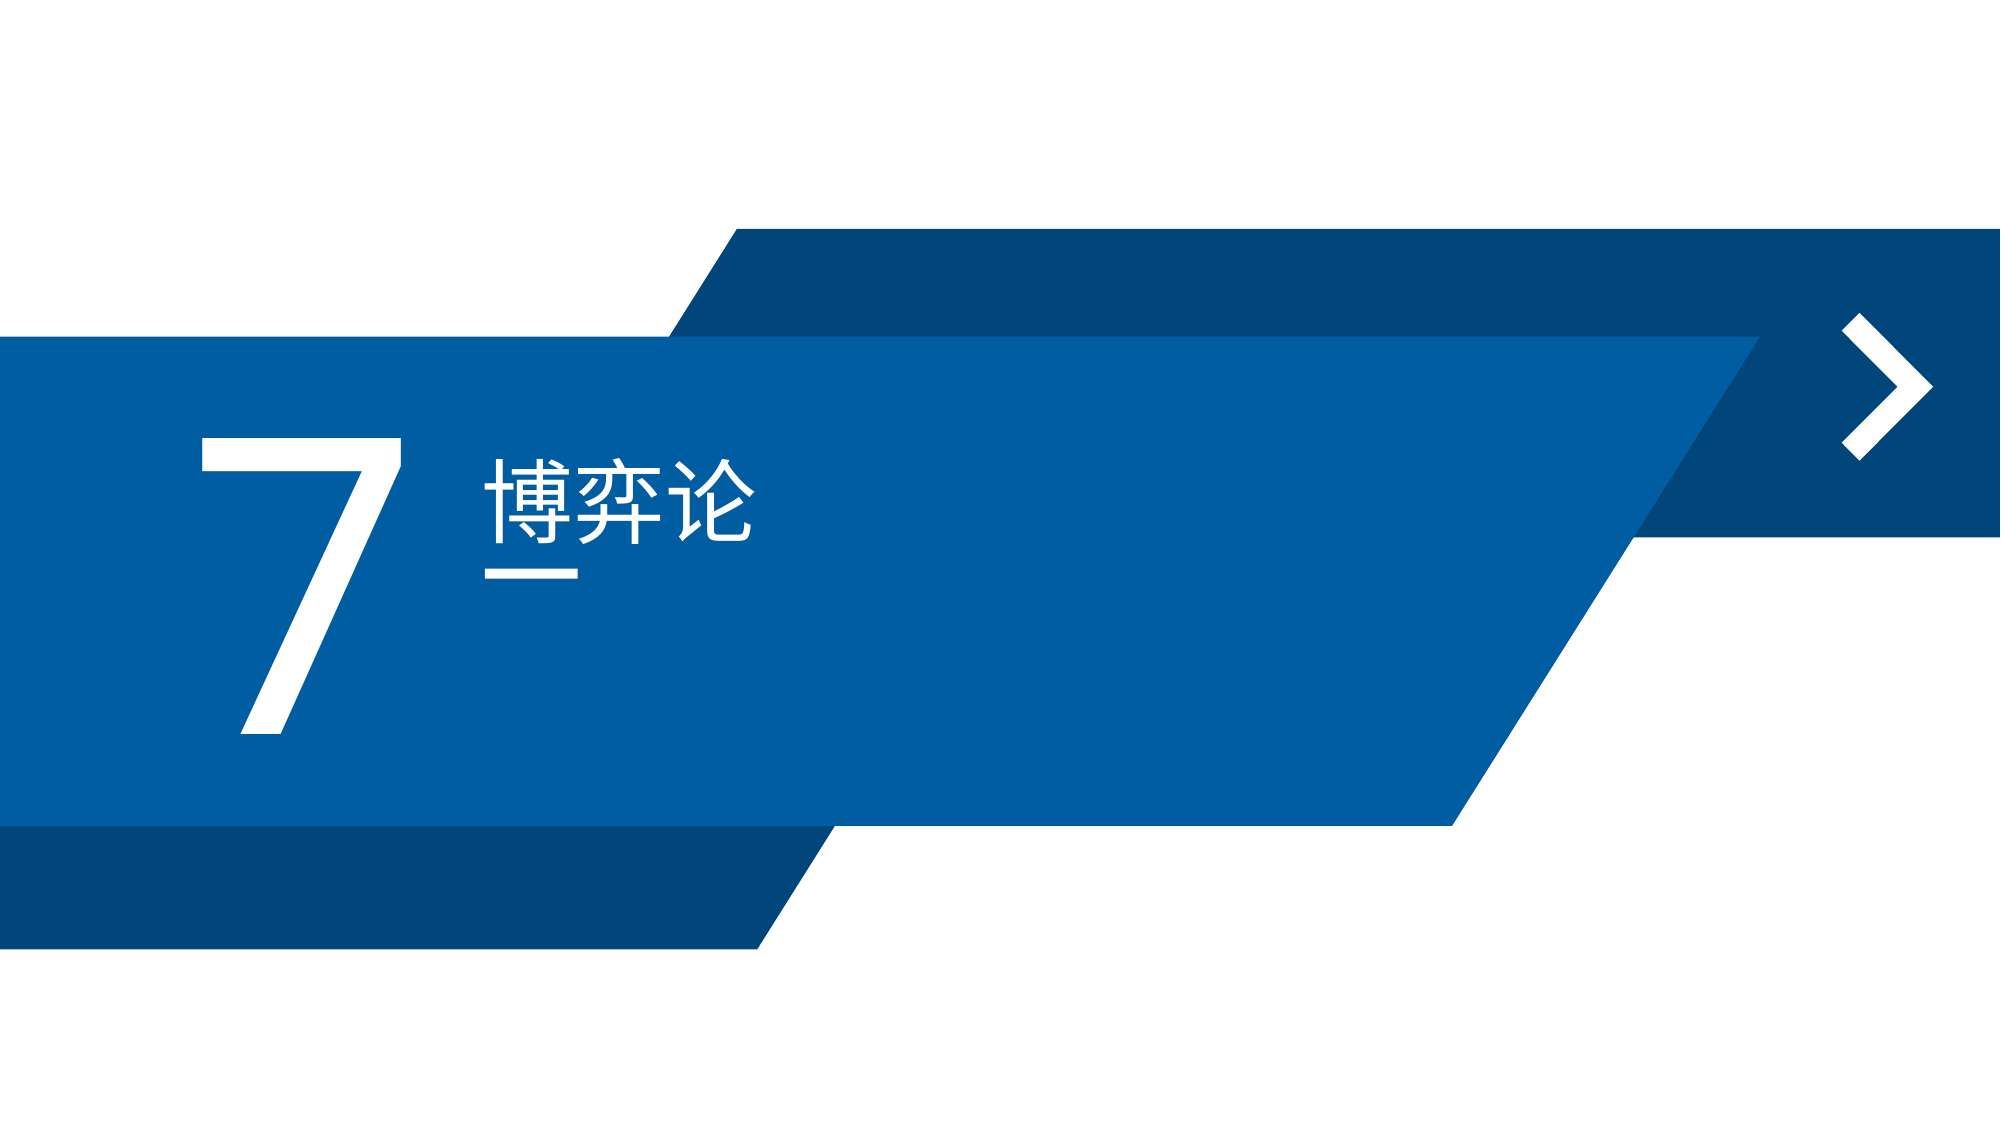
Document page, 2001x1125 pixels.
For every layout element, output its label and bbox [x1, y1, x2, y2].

text_box [0, 228, 2000, 950]
